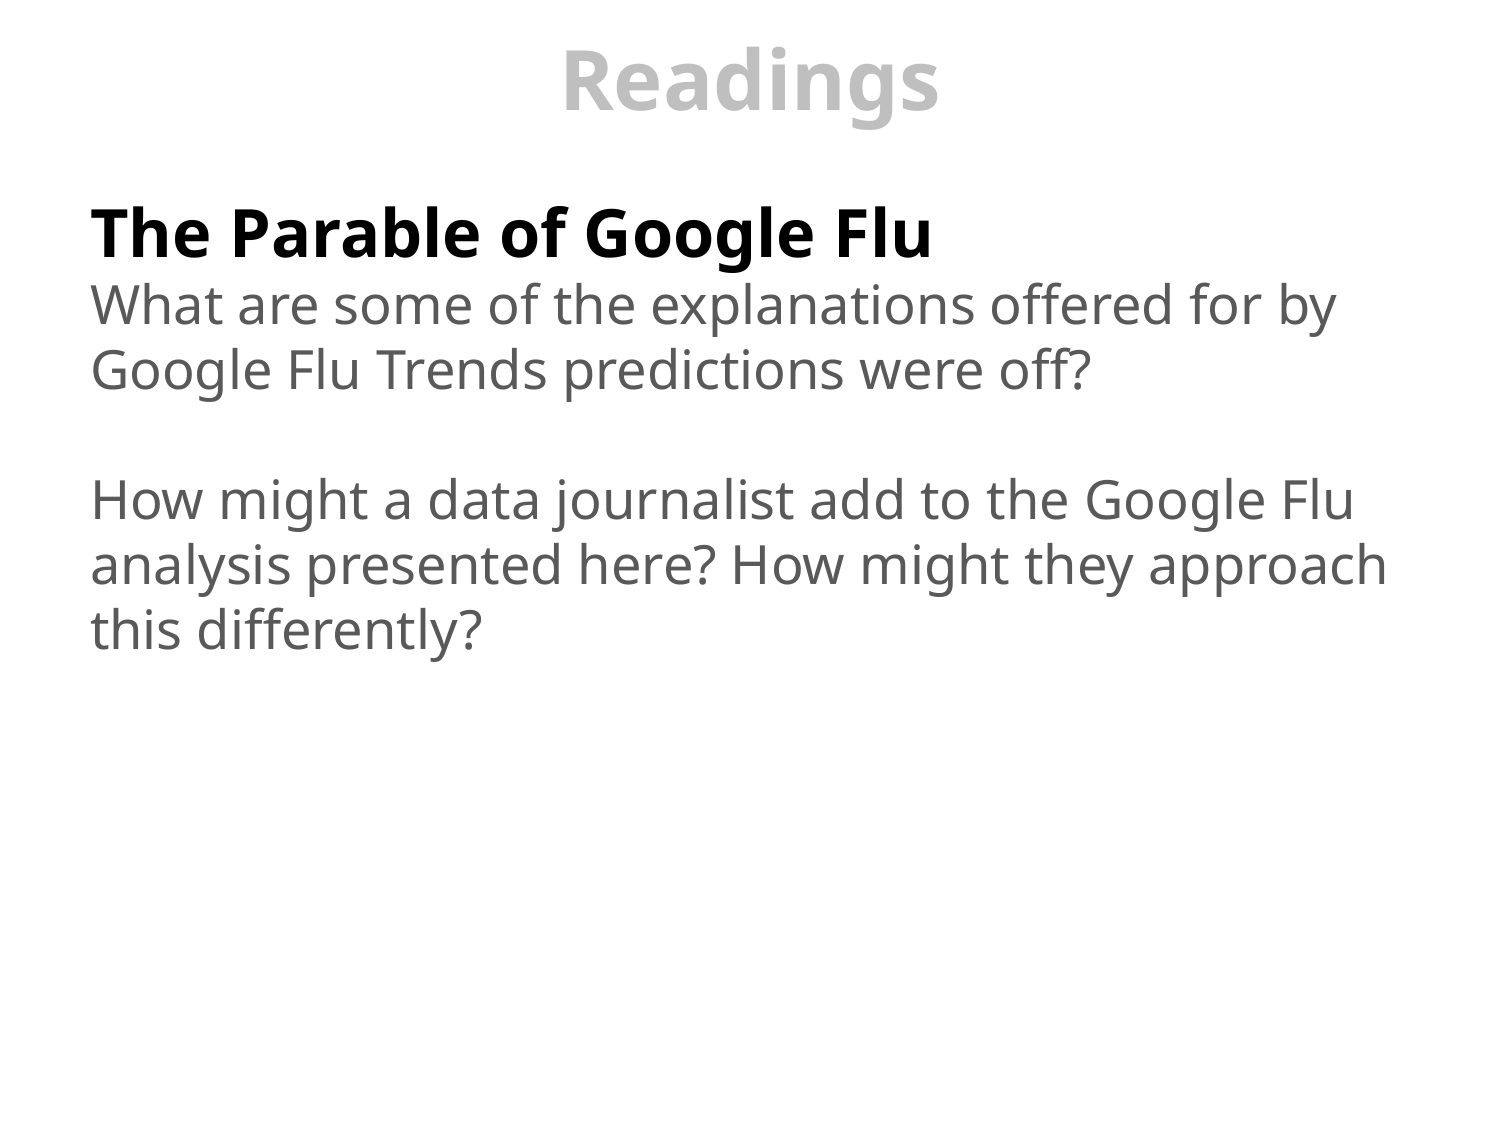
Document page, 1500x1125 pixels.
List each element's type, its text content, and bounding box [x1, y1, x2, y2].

list The Parable of Google Flu What are some of the explanations offered for by Google Flu Trends predictions were off? How might a data journalist add to the Google Flu analysis presented here? How might they approach this differently? [75, 183, 1425, 963]
title Readings [75, 15, 1425, 138]
